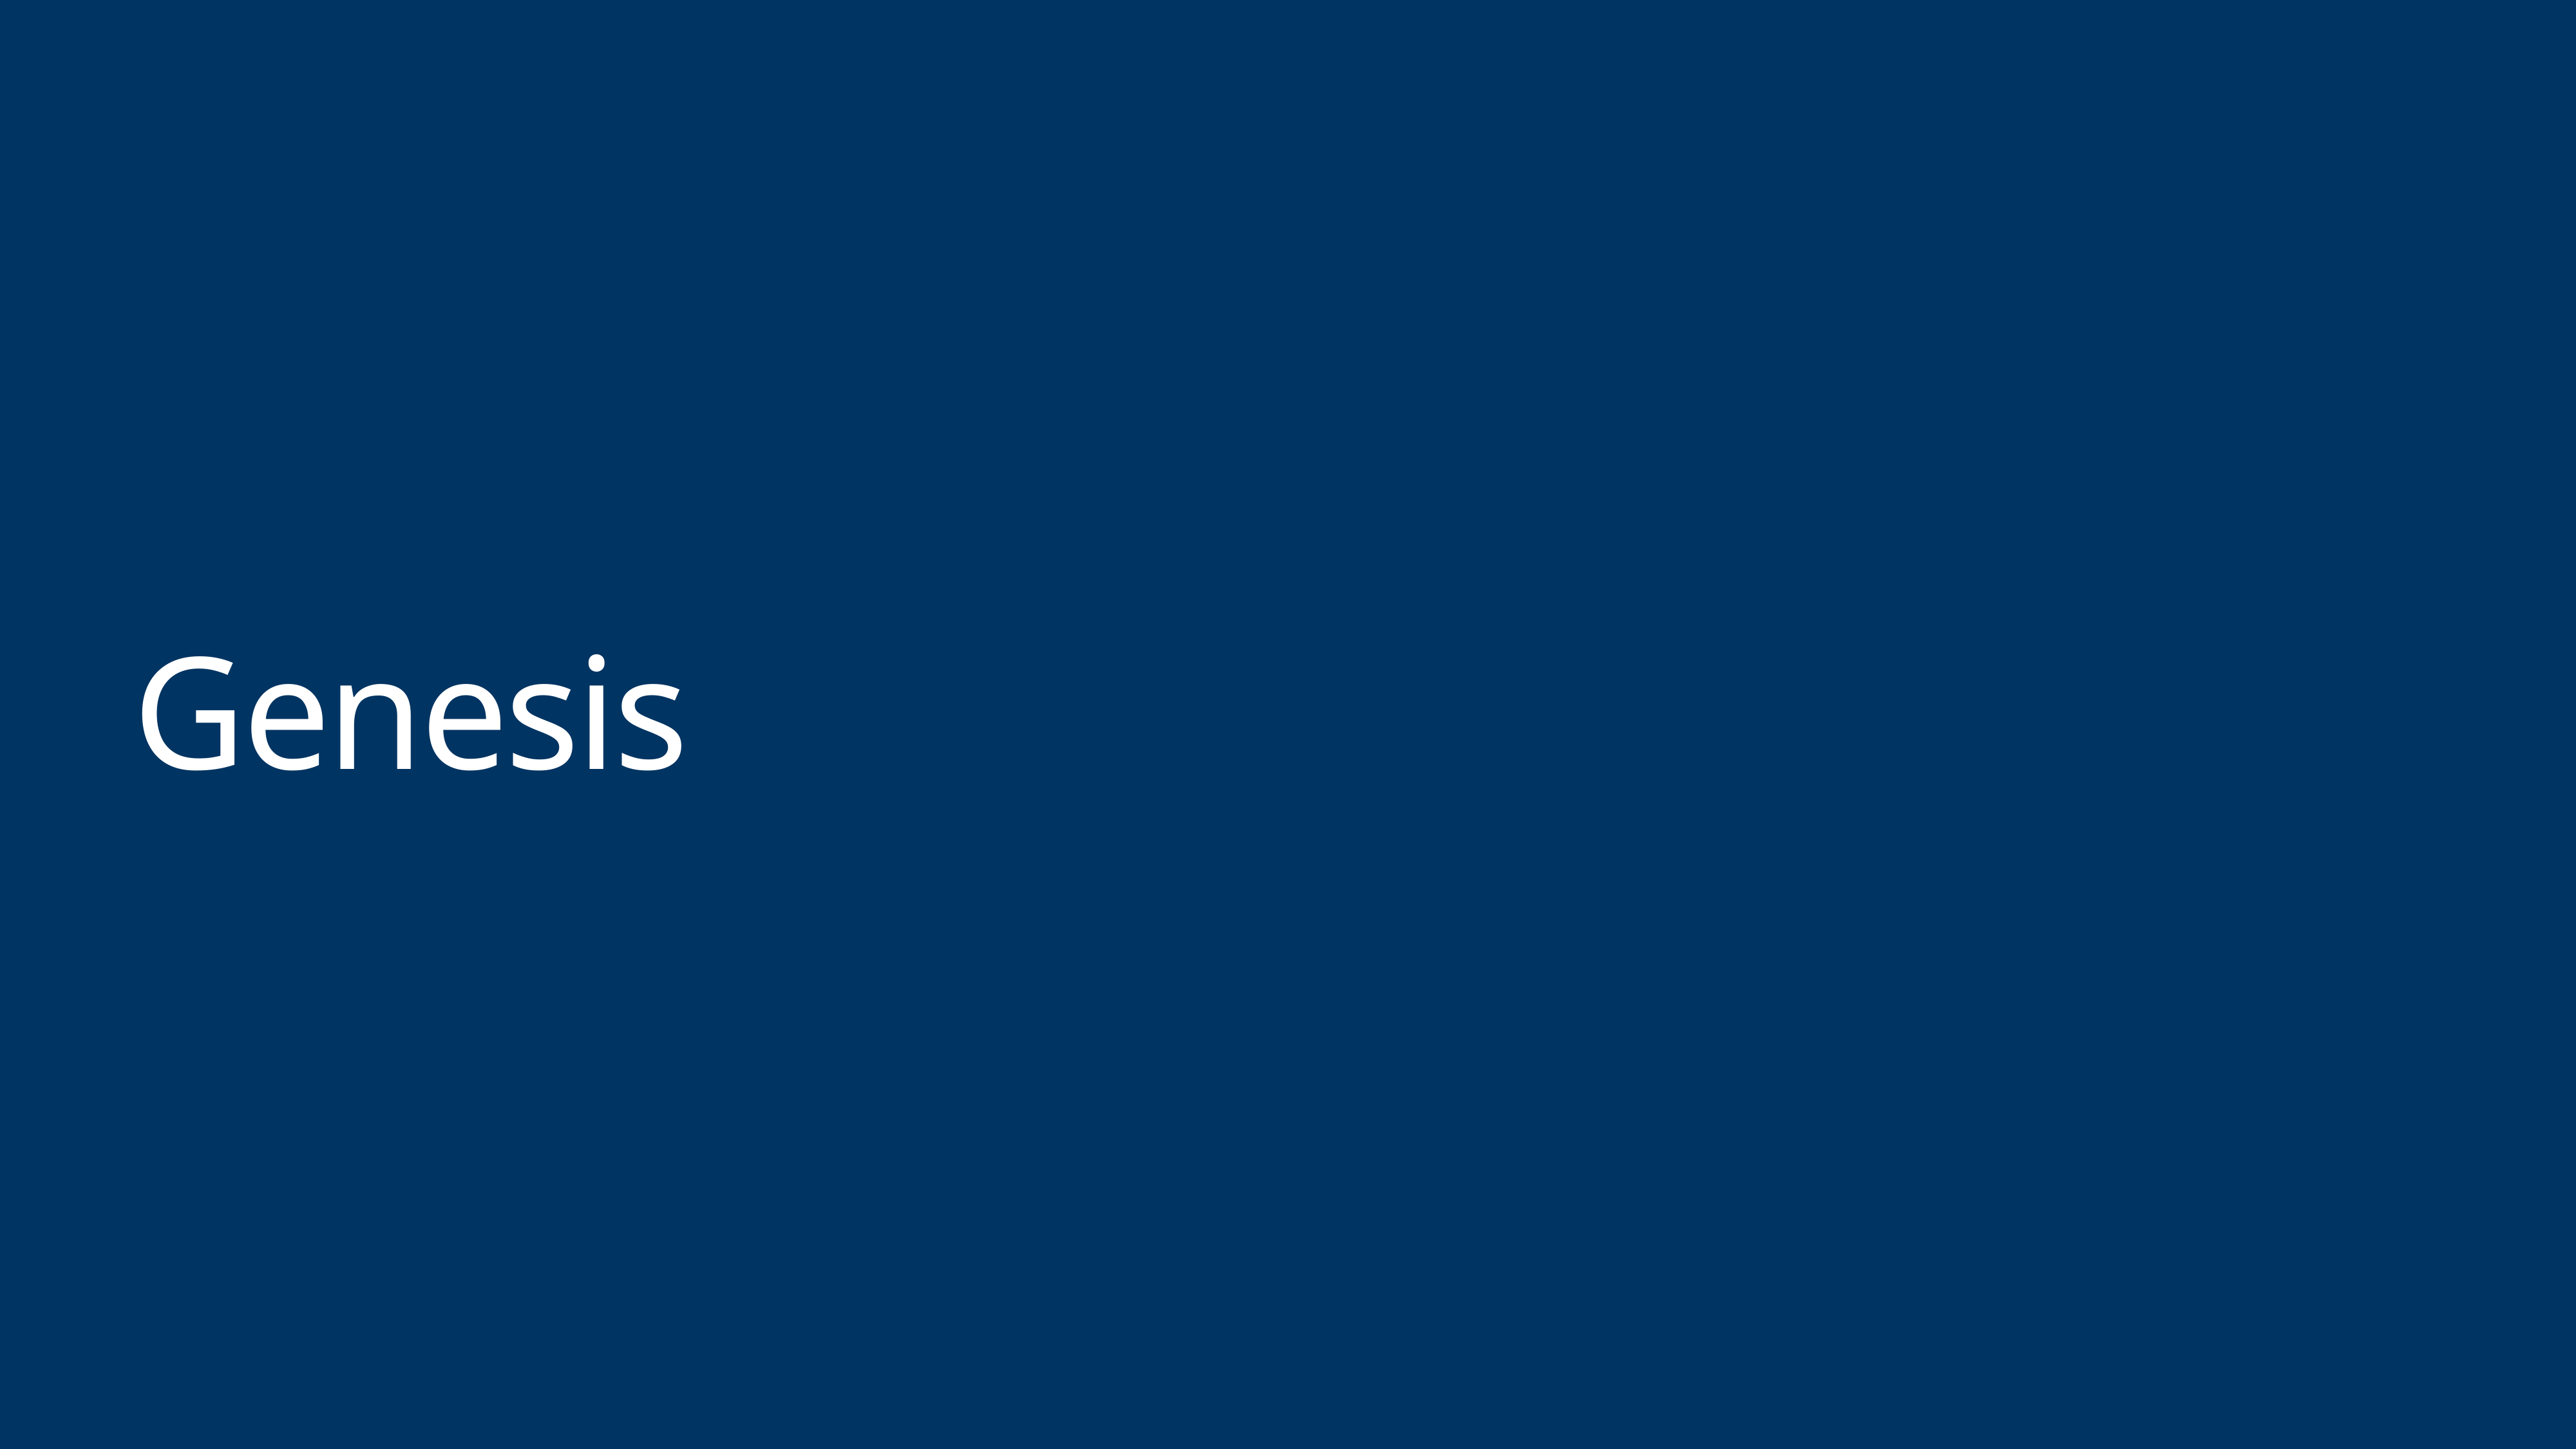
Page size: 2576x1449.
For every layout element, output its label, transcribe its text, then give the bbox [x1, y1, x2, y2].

title Genesis [127, 478, 2449, 971]
